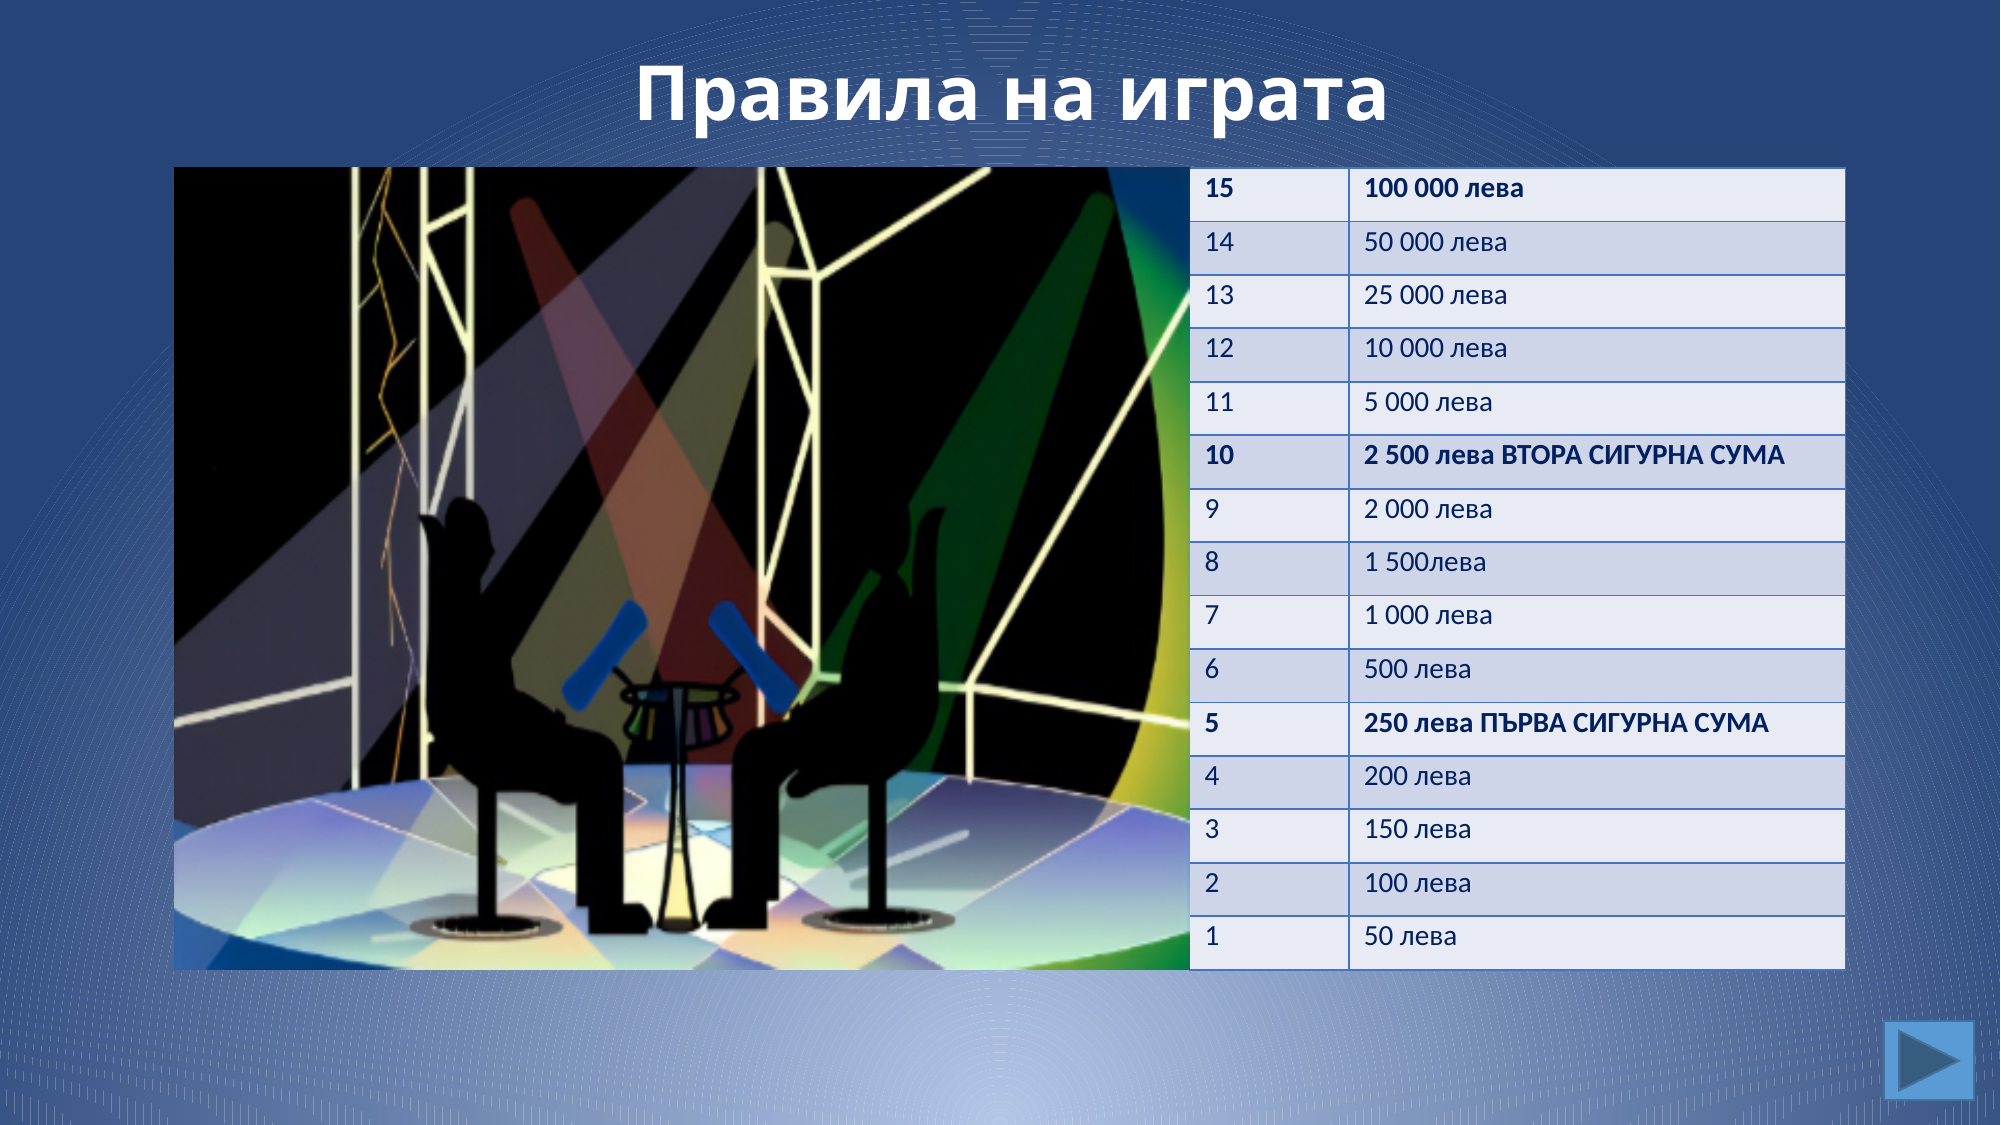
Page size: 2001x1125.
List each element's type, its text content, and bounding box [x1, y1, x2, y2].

table_cell 2 500 лева ВТОРА СИГУРНА СУМА [1350, 436, 1845, 488]
table_cell 10 000 лева [1350, 329, 1845, 381]
table_cell 5 [1190, 703, 1348, 755]
table_cell 200 лева [1350, 757, 1845, 808]
table_cell 5 000 лева [1350, 383, 1845, 434]
table_cell 2 [1190, 864, 1348, 915]
table_cell 6 [1190, 650, 1348, 702]
table_cell 8 [1190, 543, 1348, 595]
table_cell 250 лева ПЪРВА СИГУРНА СУМА [1350, 703, 1845, 755]
table_cell 11 [1190, 383, 1348, 434]
table_cell 4 [1190, 757, 1348, 808]
table_cell 1 500лева [1350, 543, 1845, 595]
table_cell 150 лева [1350, 810, 1845, 862]
table_header 100 000 лева [1350, 169, 1845, 221]
table_cell 500 лева [1350, 650, 1845, 702]
table_cell 12 [1190, 329, 1348, 381]
table_cell 50 лева [1350, 917, 1845, 969]
table_cell 9 [1190, 490, 1348, 541]
table_cell 10 [1190, 436, 1348, 488]
table_cell 1 [1190, 917, 1348, 969]
table_cell 50 000 лева [1350, 222, 1845, 274]
table_cell 13 [1190, 276, 1348, 327]
table_header 15 [1190, 169, 1348, 221]
table_cell 1 000 лева [1350, 596, 1845, 648]
table_cell 25 000 лева [1350, 276, 1845, 327]
table_cell 2 000 лева [1350, 490, 1845, 541]
table_cell 100 лева [1350, 864, 1845, 915]
table_cell 3 [1190, 810, 1348, 862]
title Правила на играта [149, 38, 1875, 147]
picture [174, 167, 1190, 971]
table_cell 14 [1190, 222, 1348, 274]
table_cell 7 [1190, 596, 1348, 648]
text_box [1883, 1020, 1975, 1101]
